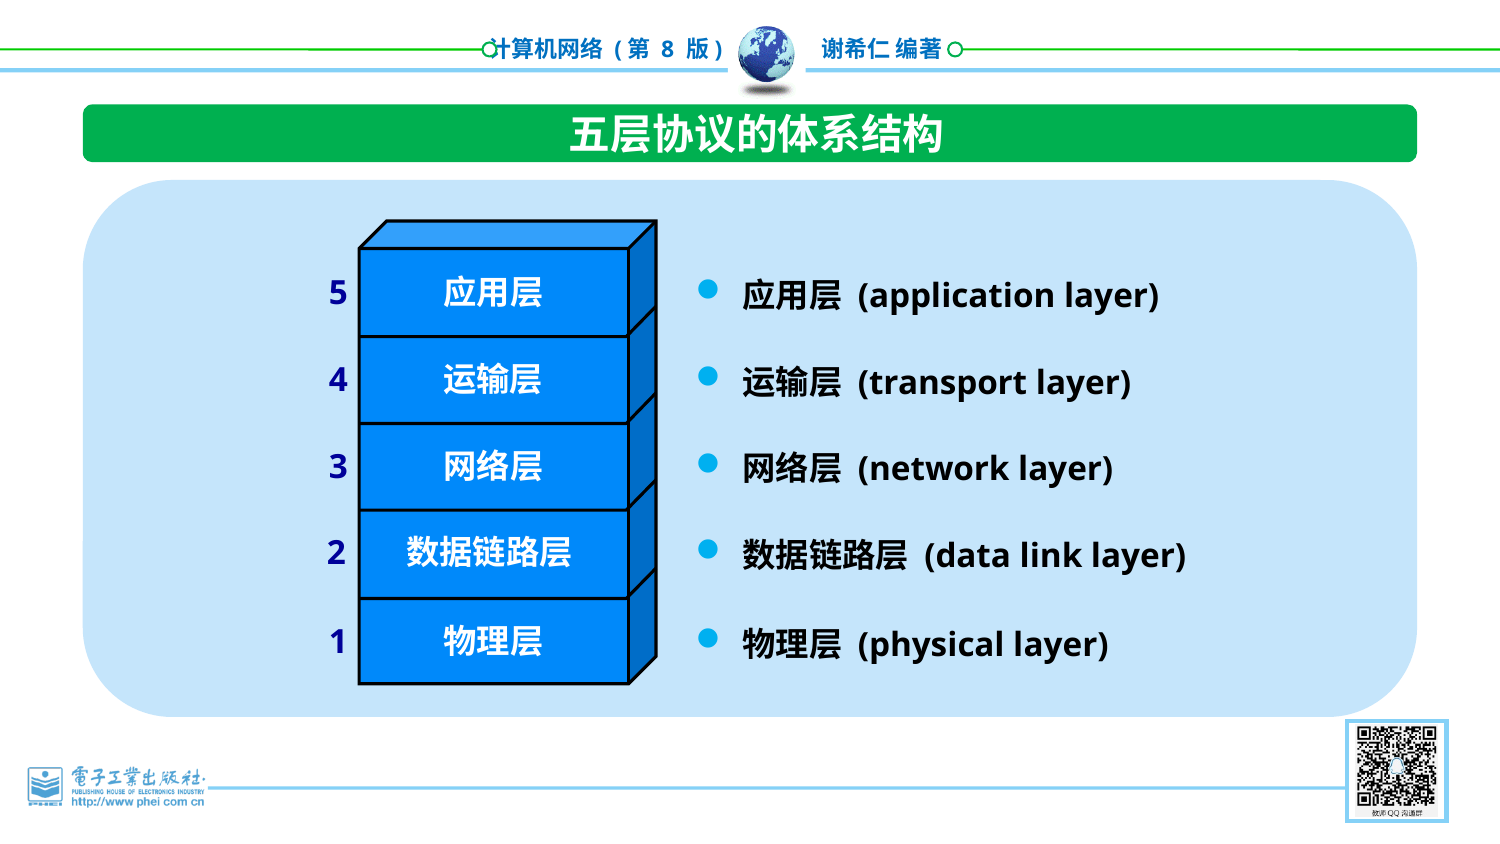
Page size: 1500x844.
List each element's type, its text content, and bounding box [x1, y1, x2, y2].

text_box 应用层 (application layer) [680, 249, 1266, 321]
picture [1355, 724, 1438, 817]
picture [736, 24, 796, 100]
text_box 数据链路层 (data link layer) [680, 510, 1266, 582]
text_box 五层协议的体系结构 [553, 100, 960, 166]
text_box 运输层 (transport layer) [680, 337, 1266, 409]
text_box 4 运输层 [314, 350, 353, 406]
text_box [80, 177, 1420, 720]
text_box 物理层 (physical layer) [680, 599, 1266, 671]
text_box [82, 104, 553, 163]
text_box 5 应用层 [314, 263, 353, 319]
text_box 1 物理层 [314, 612, 353, 668]
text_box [358, 220, 657, 685]
text_box 网络层 (network layer) [680, 423, 1266, 495]
text_box [960, 104, 1418, 163]
text_box 2 数据链路层 [312, 524, 353, 579]
picture [23, 764, 208, 809]
text_box 3 网络层 [314, 437, 353, 493]
